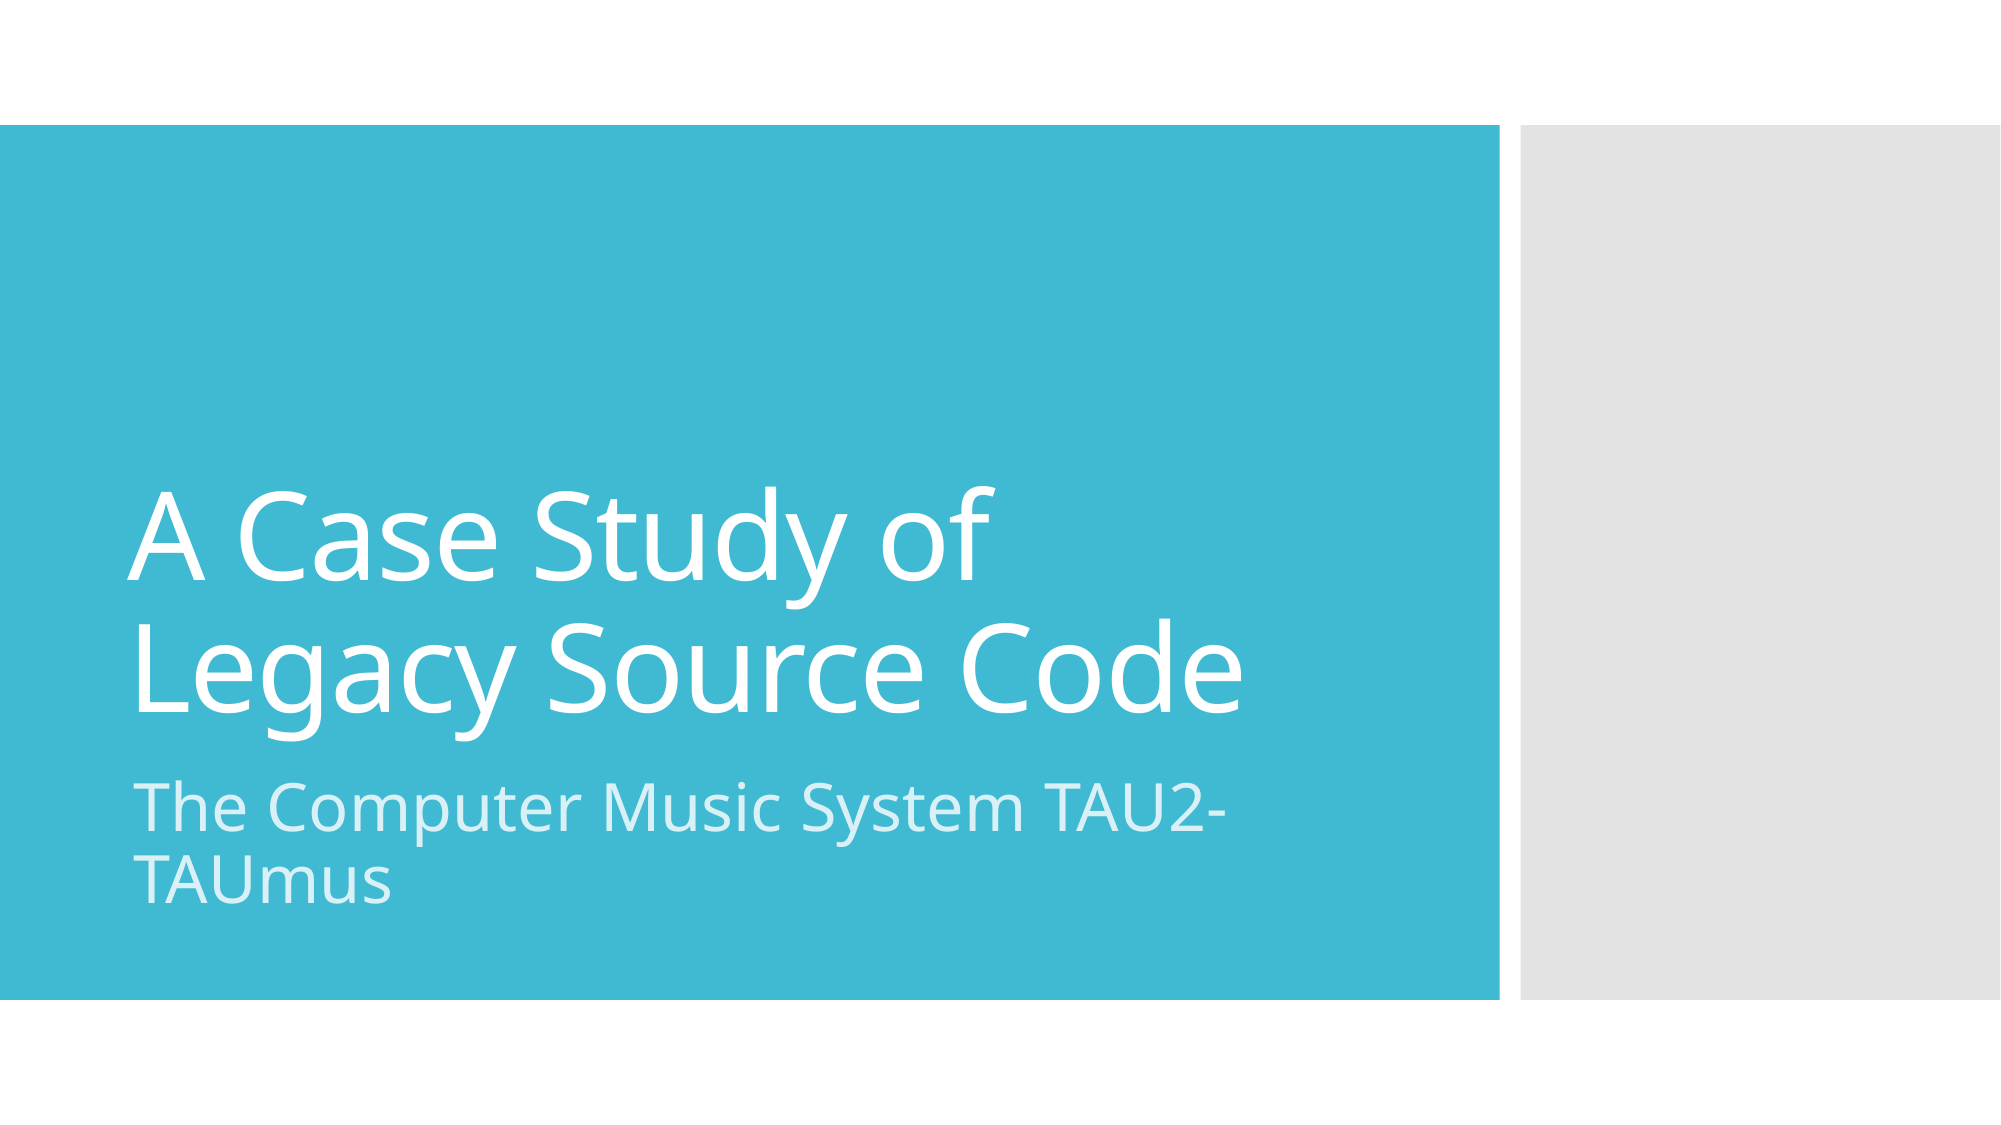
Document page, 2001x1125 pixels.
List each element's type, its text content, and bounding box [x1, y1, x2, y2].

title A Case Study of Legacy Source Code [112, 213, 1376, 747]
subtitle The Computer Music System TAU2-TAUmus [118, 766, 1381, 917]
